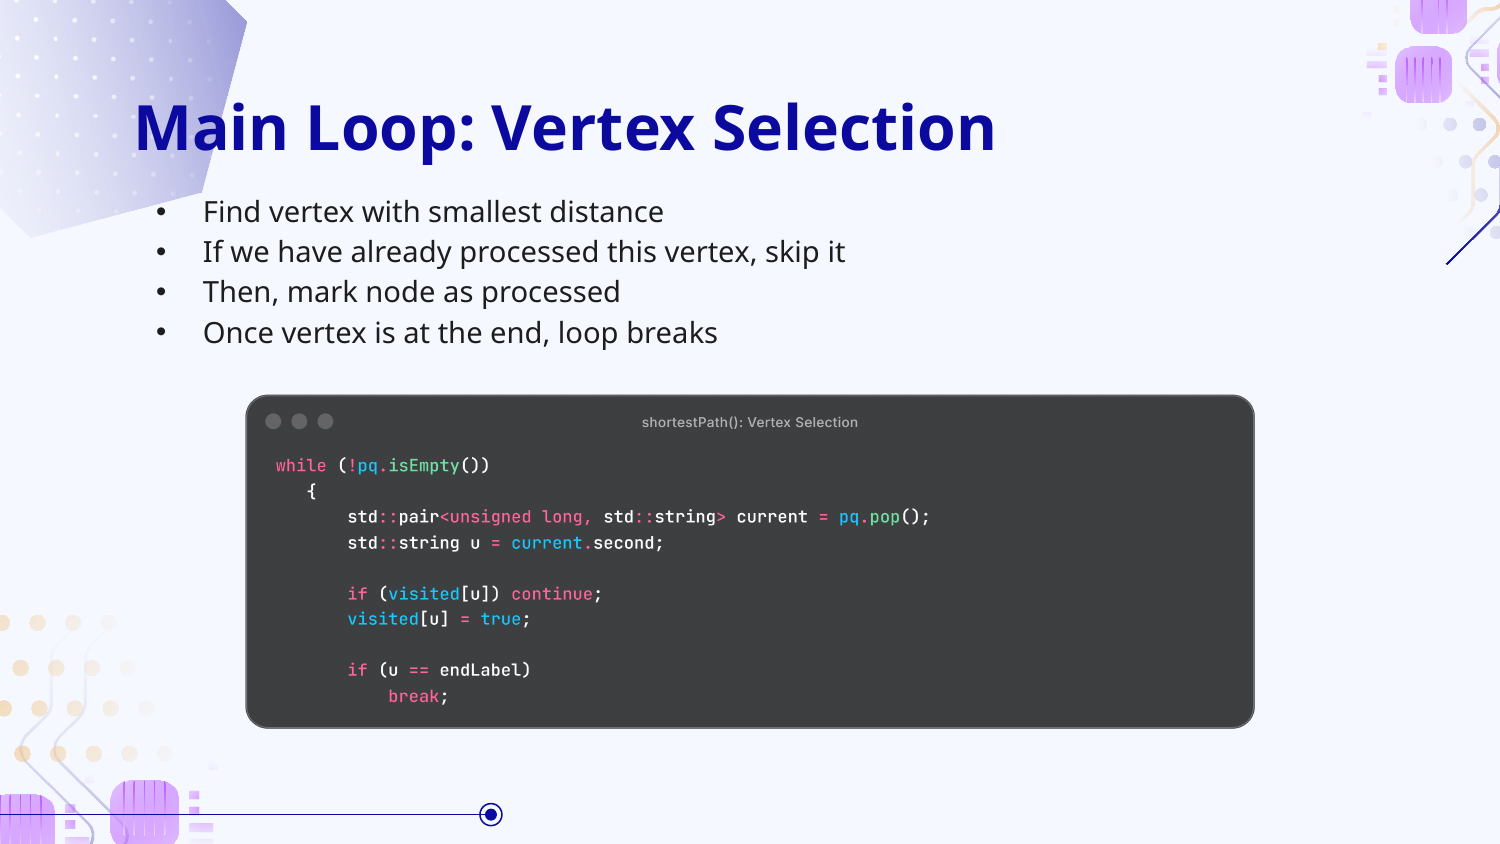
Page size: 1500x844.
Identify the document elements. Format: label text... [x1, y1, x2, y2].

title Main Loop: Vertex Selection [118, 72, 1382, 167]
text_box Find vertex with smallest distance If we have already processed this vertex, skip it Then, mark node as processed Once vertex is at the end, loop breaks [118, 173, 1211, 399]
picture [228, 378, 1272, 745]
picture [0, 0, 378, 459]
